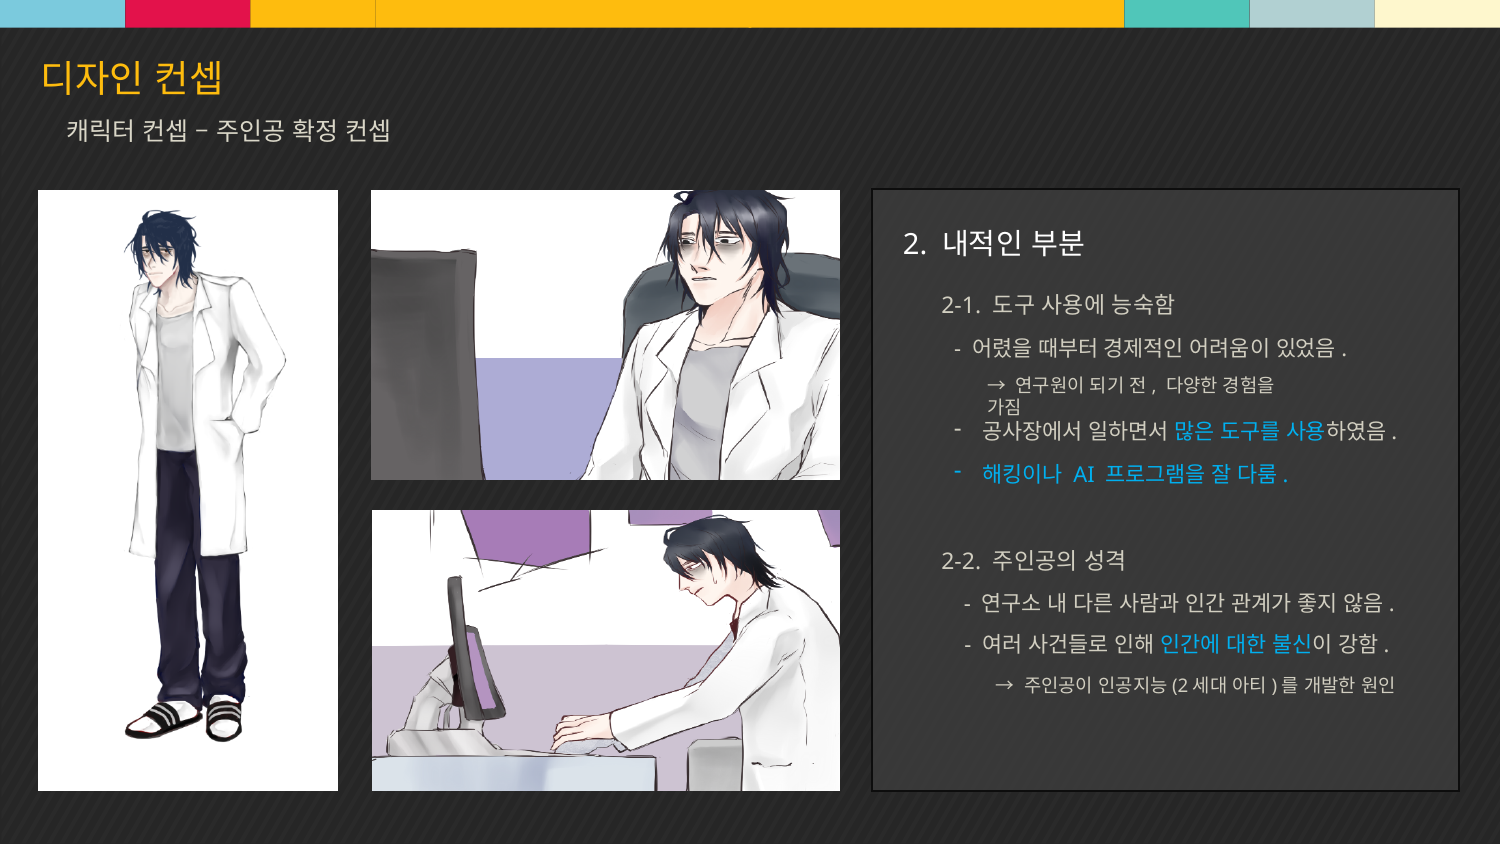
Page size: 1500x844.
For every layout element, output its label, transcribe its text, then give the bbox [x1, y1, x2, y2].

picture [38, 190, 338, 791]
picture [371, 190, 840, 480]
text_box 캐릭터 컨셉 – 주인공 확정 컨셉 [51, 107, 1289, 153]
picture [372, 510, 840, 791]
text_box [872, 189, 1460, 791]
